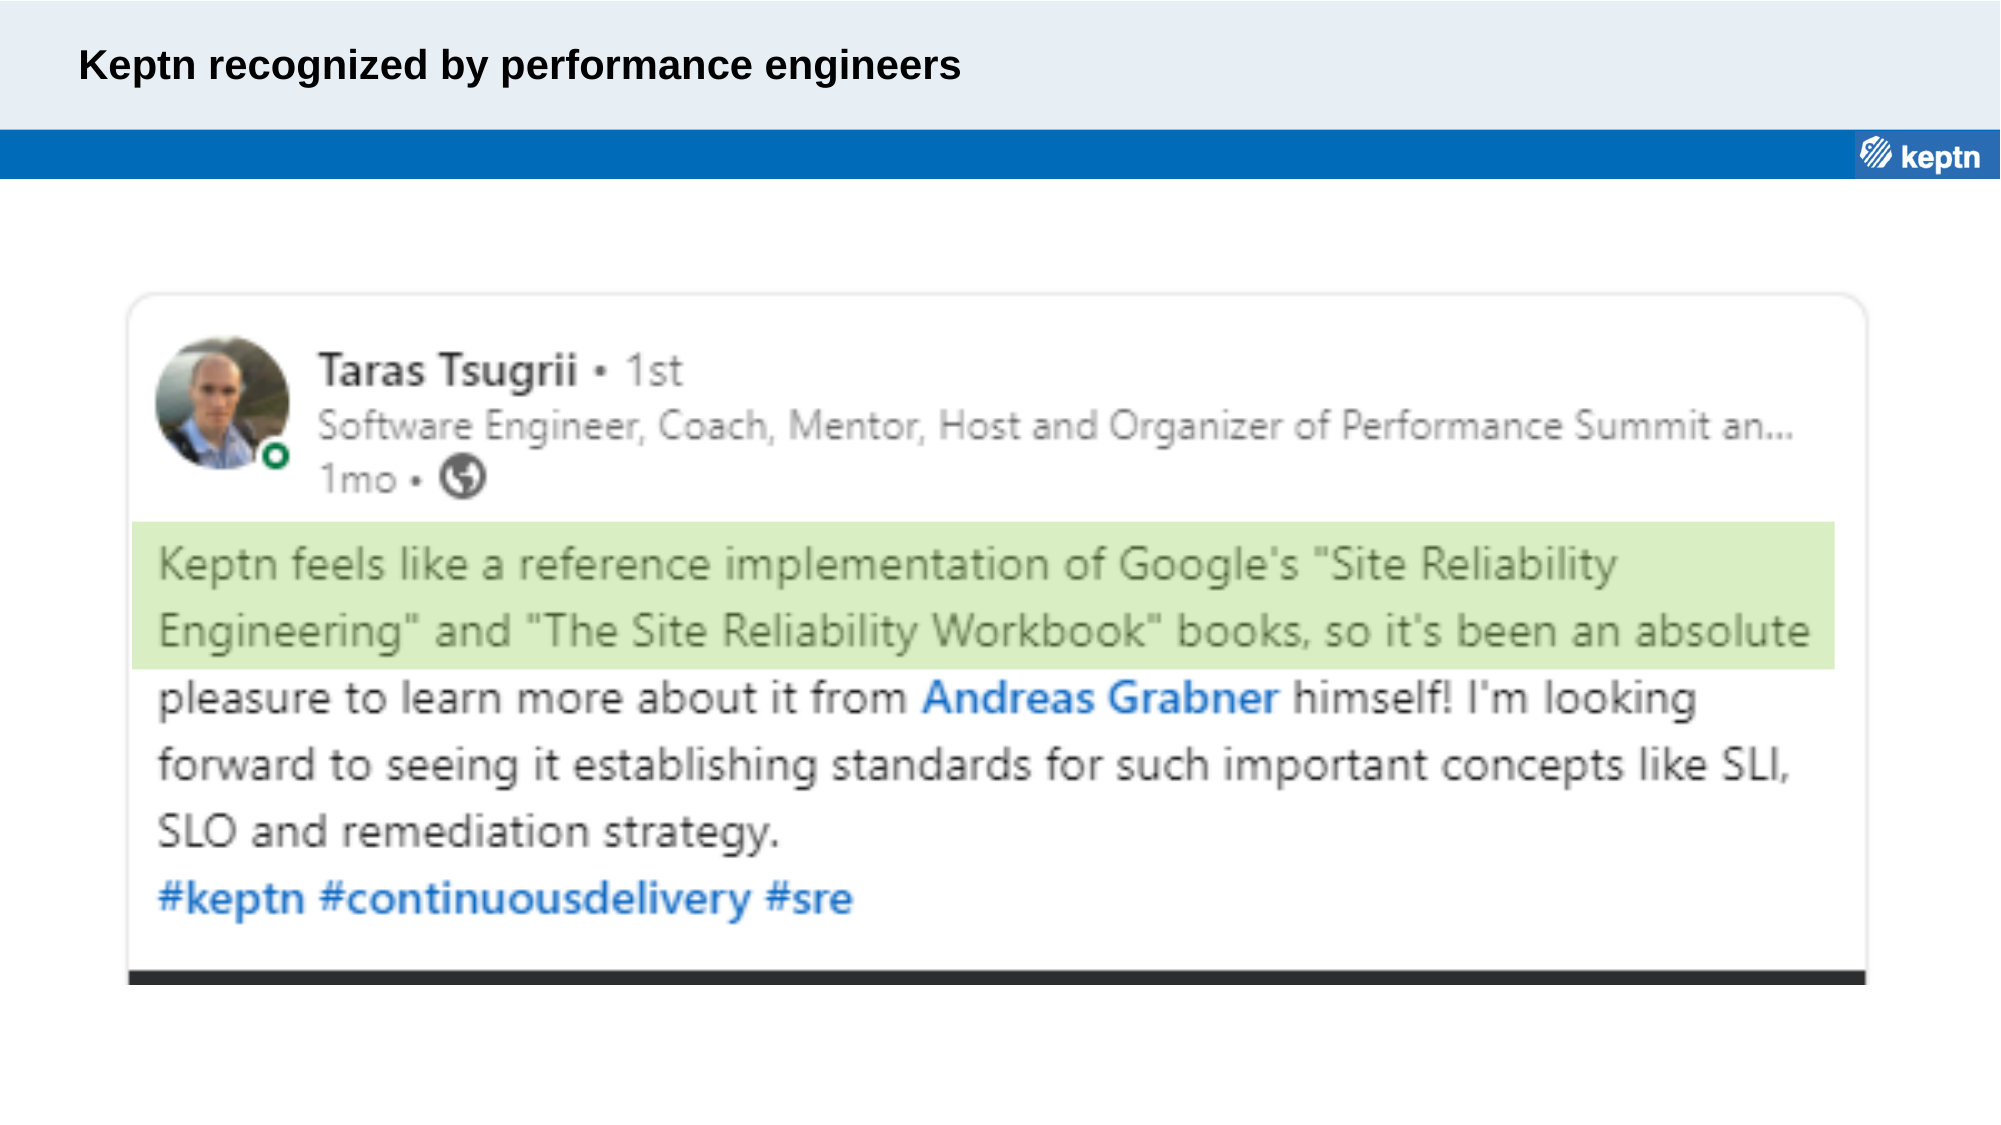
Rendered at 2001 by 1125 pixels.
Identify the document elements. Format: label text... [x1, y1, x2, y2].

list Keptn recognized by performance engineers [63, 35, 1789, 122]
picture [1855, 131, 2000, 179]
picture [110, 280, 1890, 985]
